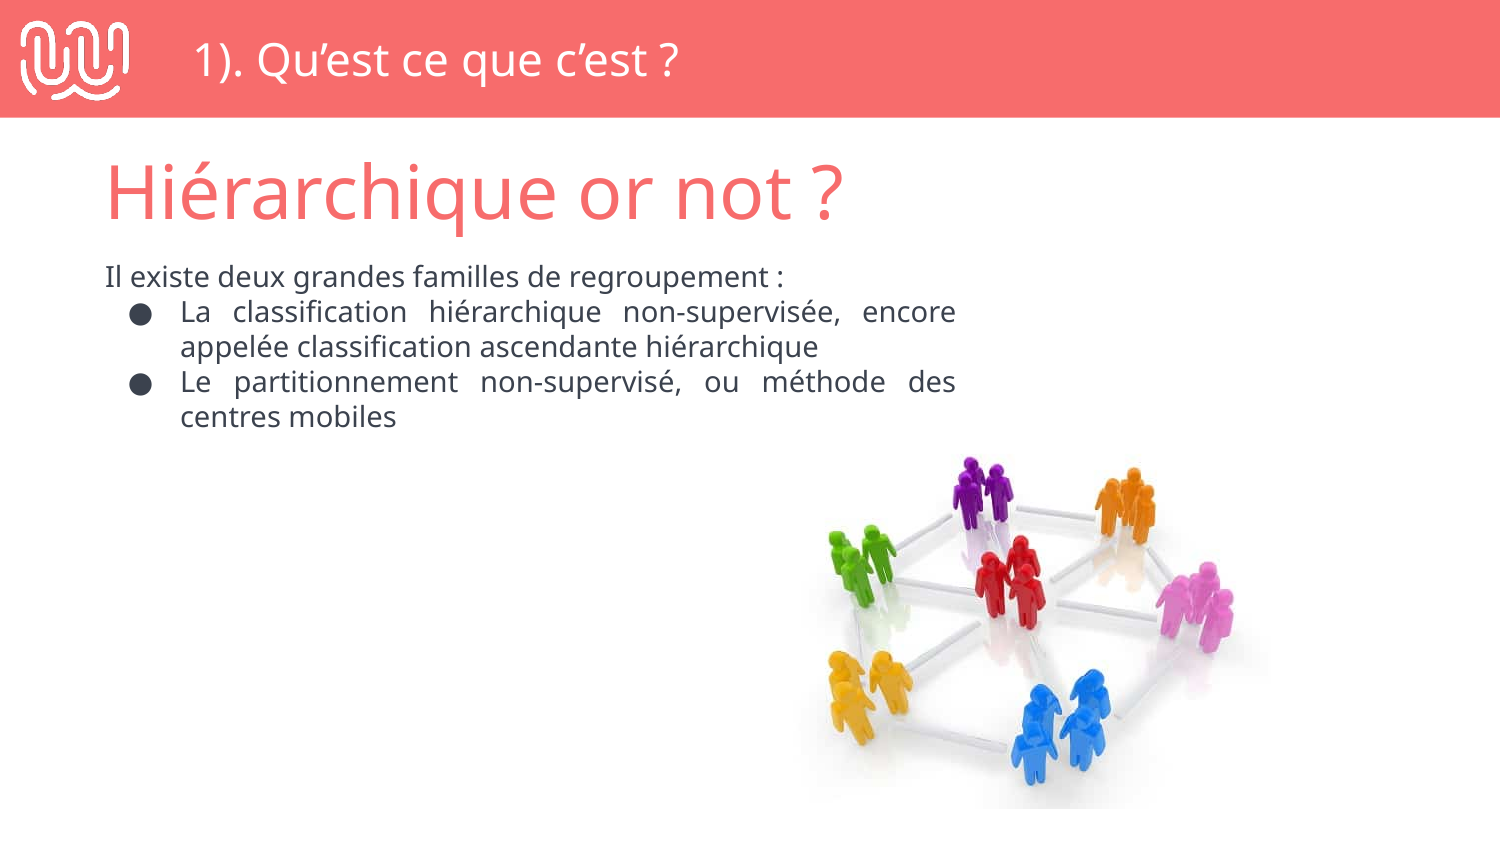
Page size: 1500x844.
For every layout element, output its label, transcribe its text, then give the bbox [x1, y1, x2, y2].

picture [20, 20, 134, 101]
title Hiérarchique or not ? [104, 144, 1219, 232]
title 1). Qu’est ce que c’est ? [192, 0, 1500, 118]
picture [777, 438, 1272, 809]
list Il existe deux grandes familles de regroupement : La classification hiérarchique non-supervisée, encore appelée classification ascendante hiérarchique Le partitionnement non-supervisé, ou méthode des centres mobiles [104, 258, 957, 788]
